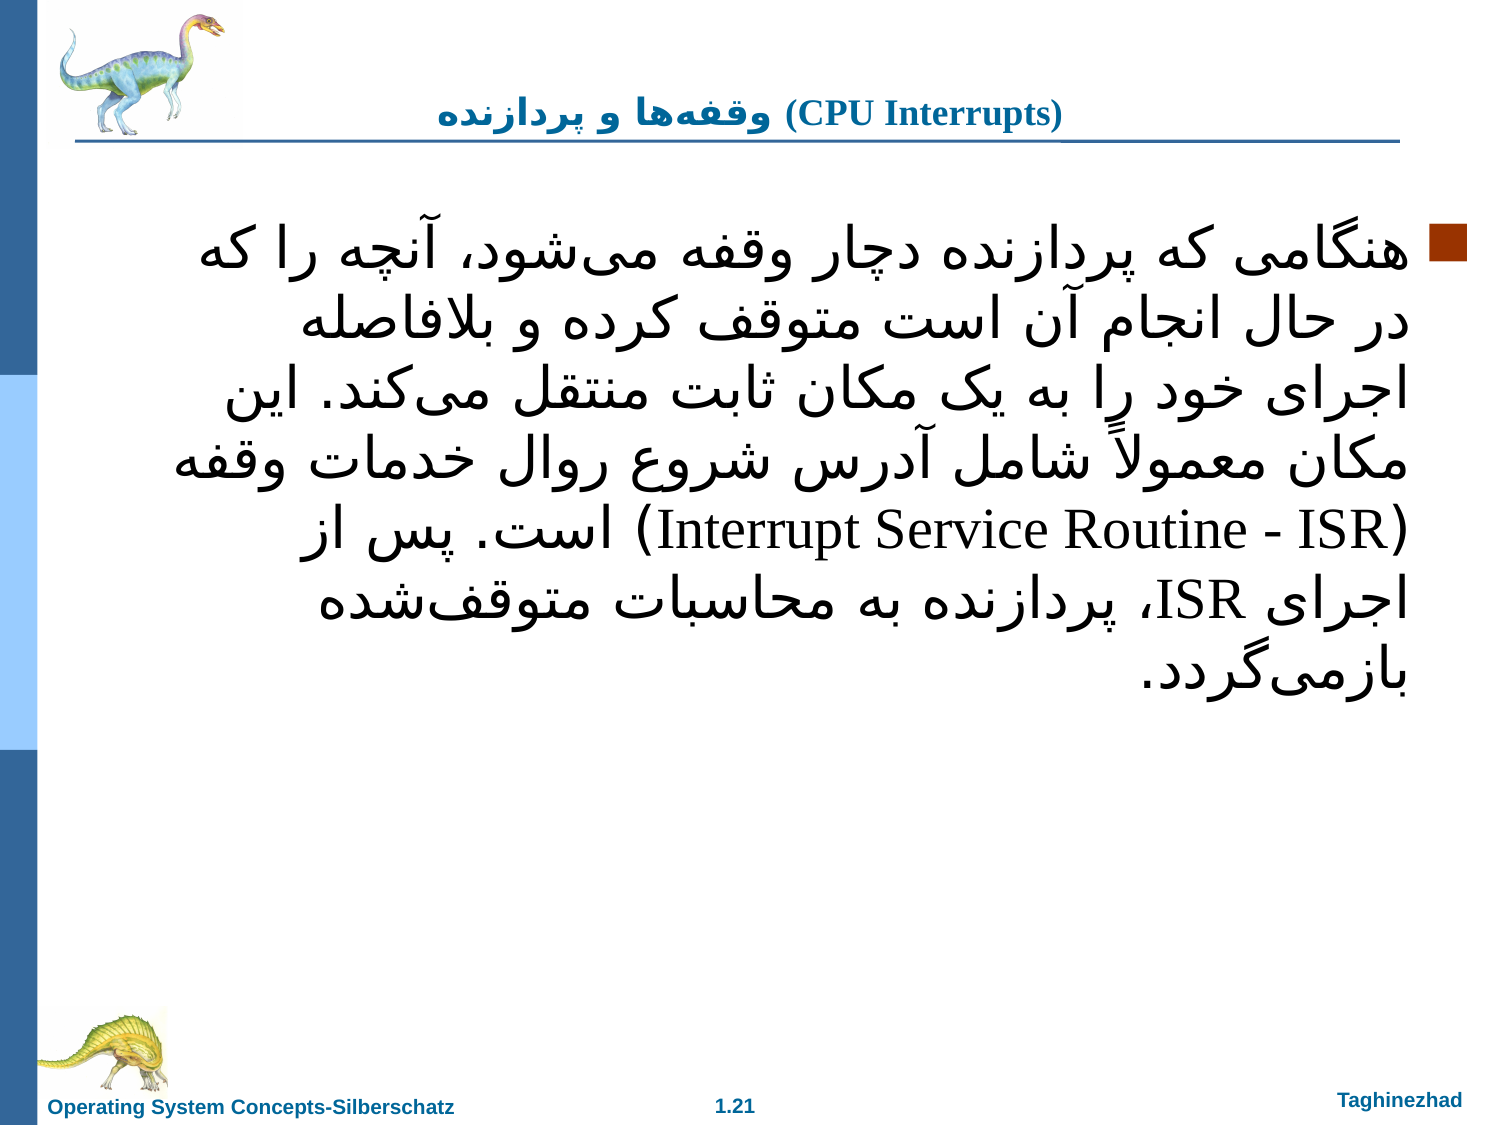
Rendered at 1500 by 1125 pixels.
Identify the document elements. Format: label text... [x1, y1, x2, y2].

list هنگامی که پردازنده دچار وقفه می‌شود، آنچه را که در حال انجام آن است متوقف کرده و بلافاصله اجرای خود را به یک مکان ثابت منتقل می‌کند. این مکان معمولاً شامل آدرس شروع روال خدمات وقفه (Interrupt Service Routine - ISR) است. پس از اجرای ISR، پردازنده به محاسبات متوقف‌شده بازمی‌گردد. [132, 202, 1483, 946]
picture [46, 0, 243, 149]
title وقفه‌ها و پردازنده (CPU Interrupts) [75, 45, 1425, 141]
picture [38, 1006, 168, 1099]
